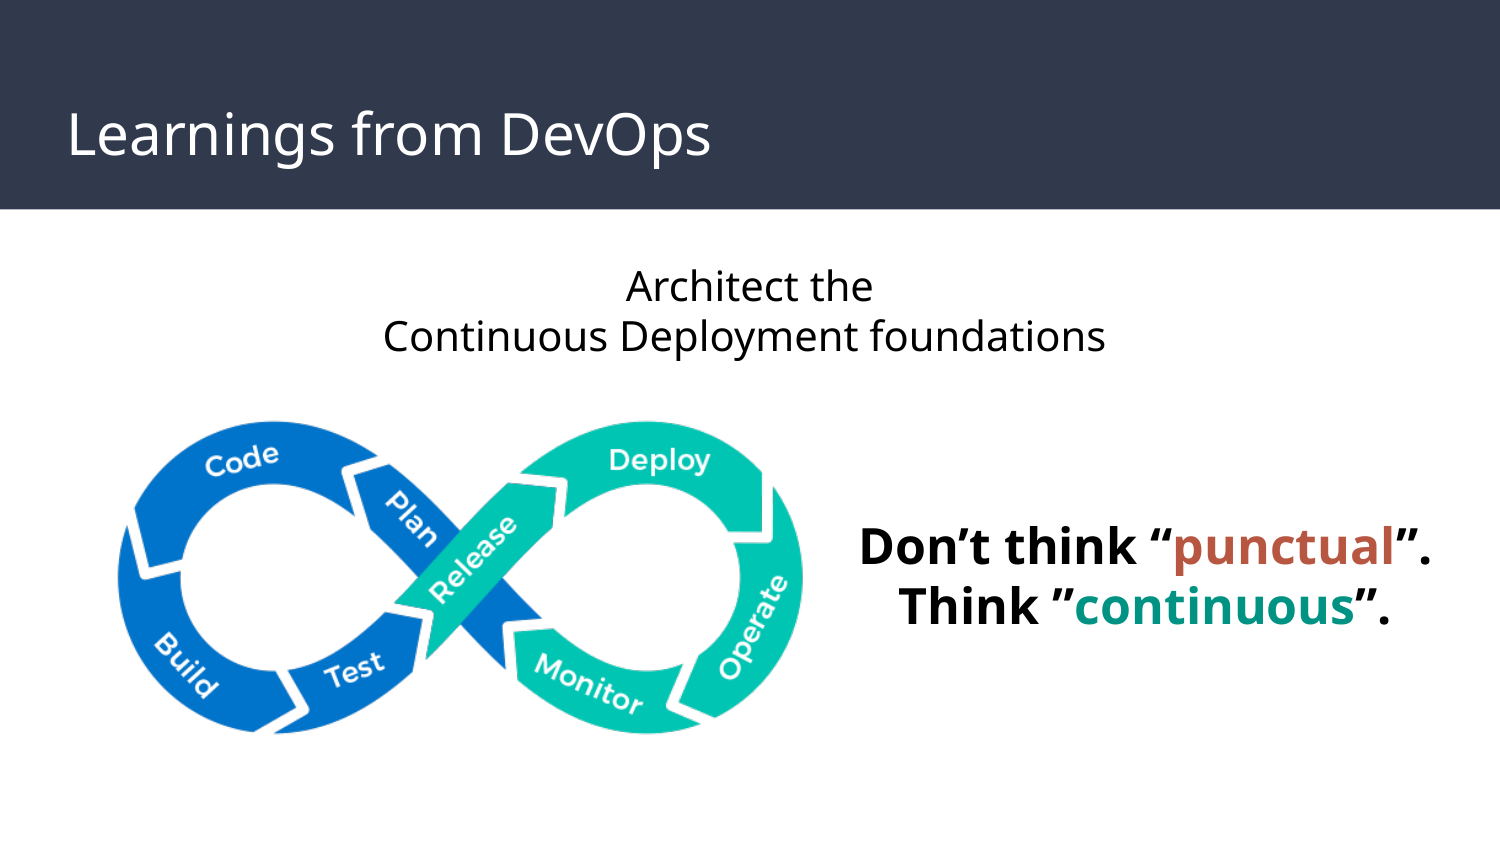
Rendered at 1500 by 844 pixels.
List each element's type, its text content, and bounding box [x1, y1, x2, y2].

text_box Architect the Continuous Deployment foundations [319, 244, 1181, 375]
title Learnings from DevOps [51, 82, 1449, 185]
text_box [101, 399, 1450, 744]
